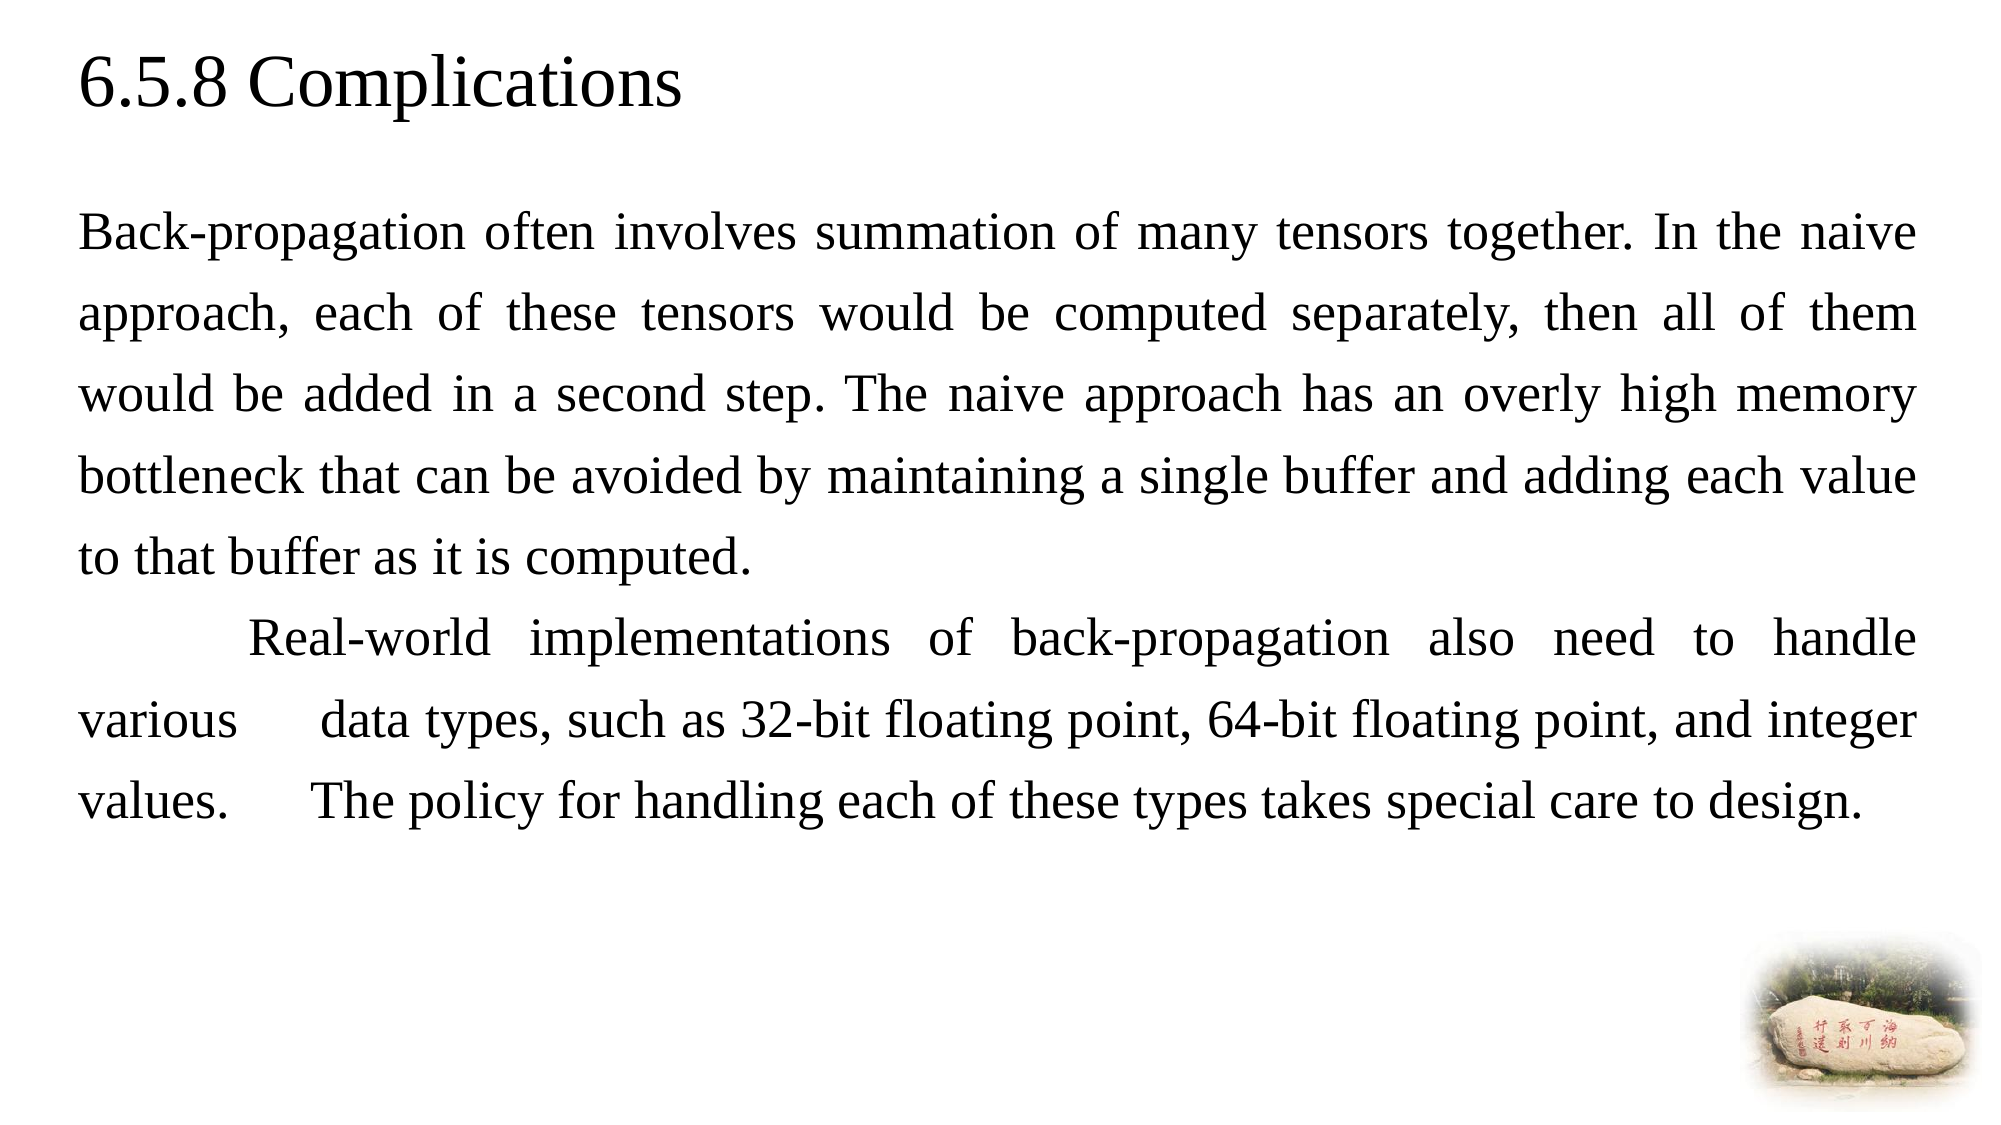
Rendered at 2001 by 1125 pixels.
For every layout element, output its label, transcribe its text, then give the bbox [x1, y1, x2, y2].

title 6.5.8 Complications [63, 21, 1936, 142]
list Back-propagation often involves summation of many tensors together. In the naive approach, each of these tensors would be computed separately, then all of them would be added in a second step. The naive approach has an overly high memory bottleneck that can be avoided by maintaining a single buffer and adding each value to that buffer as it is computed. Real-world implementations of back-propagation also need to handle various data types, such as 32-bit floating point, 64-bit floating point, and integer values. The policy for handling each of these types takes special care to design. [63, 171, 1936, 1014]
picture [1740, 927, 1985, 1112]
